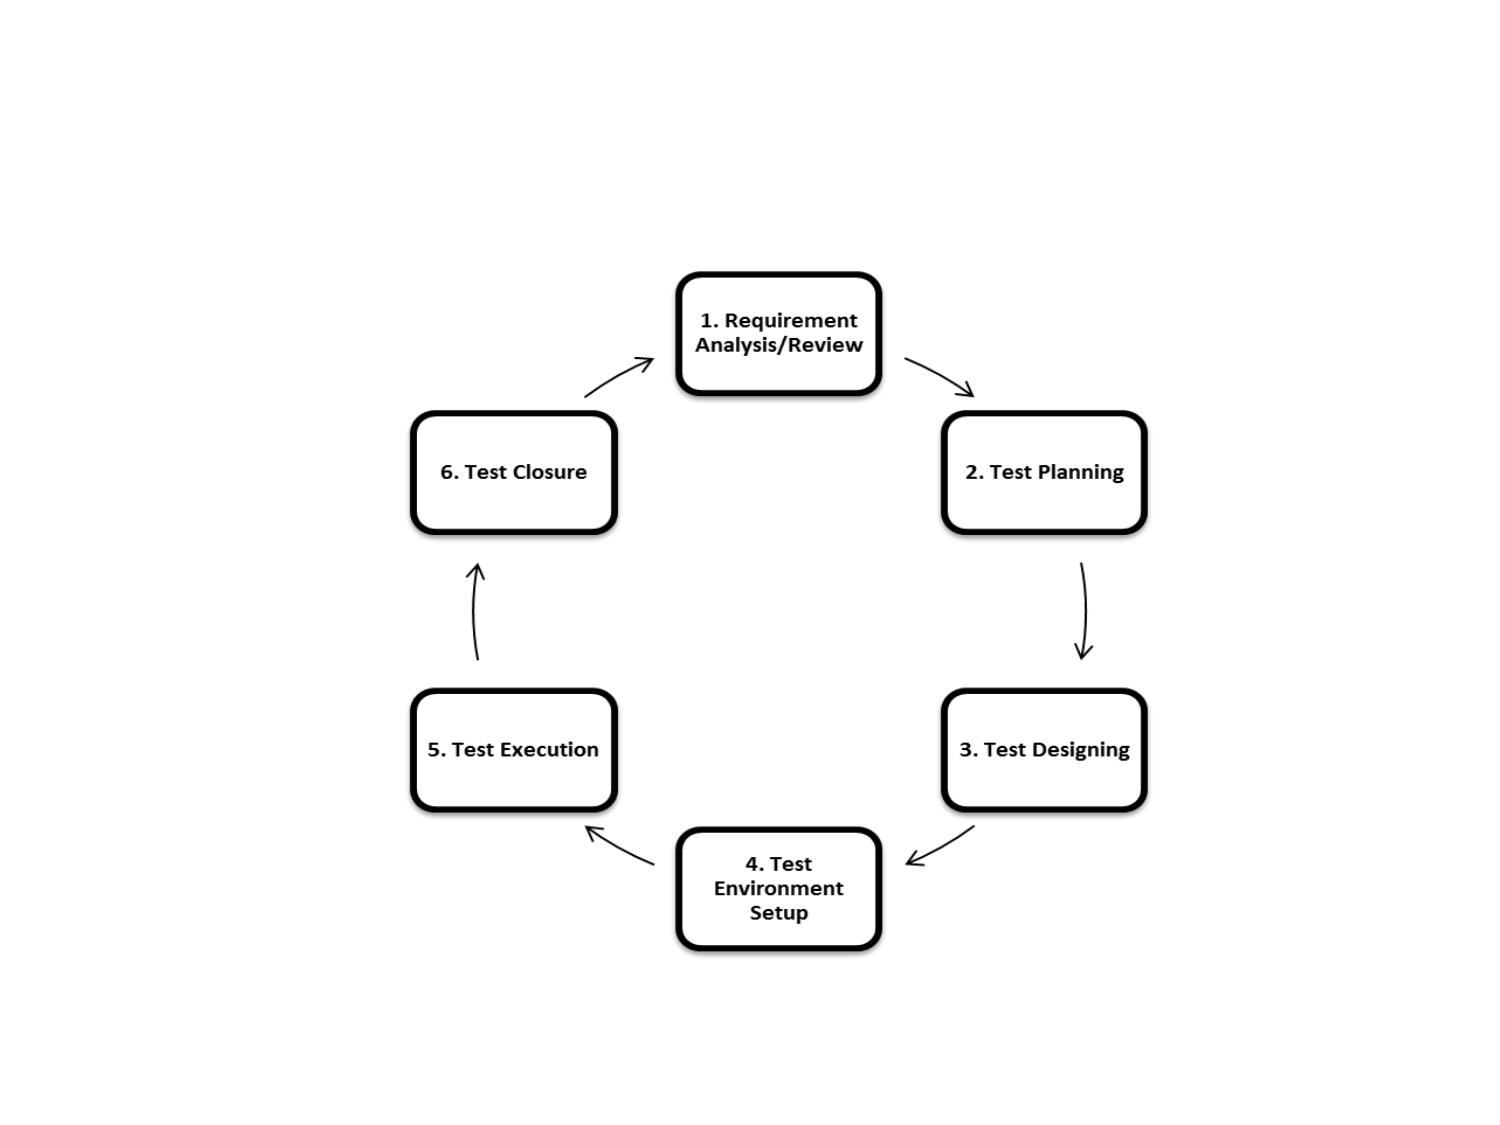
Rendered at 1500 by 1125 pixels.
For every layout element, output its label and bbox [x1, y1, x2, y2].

list [265, 266, 1294, 962]
